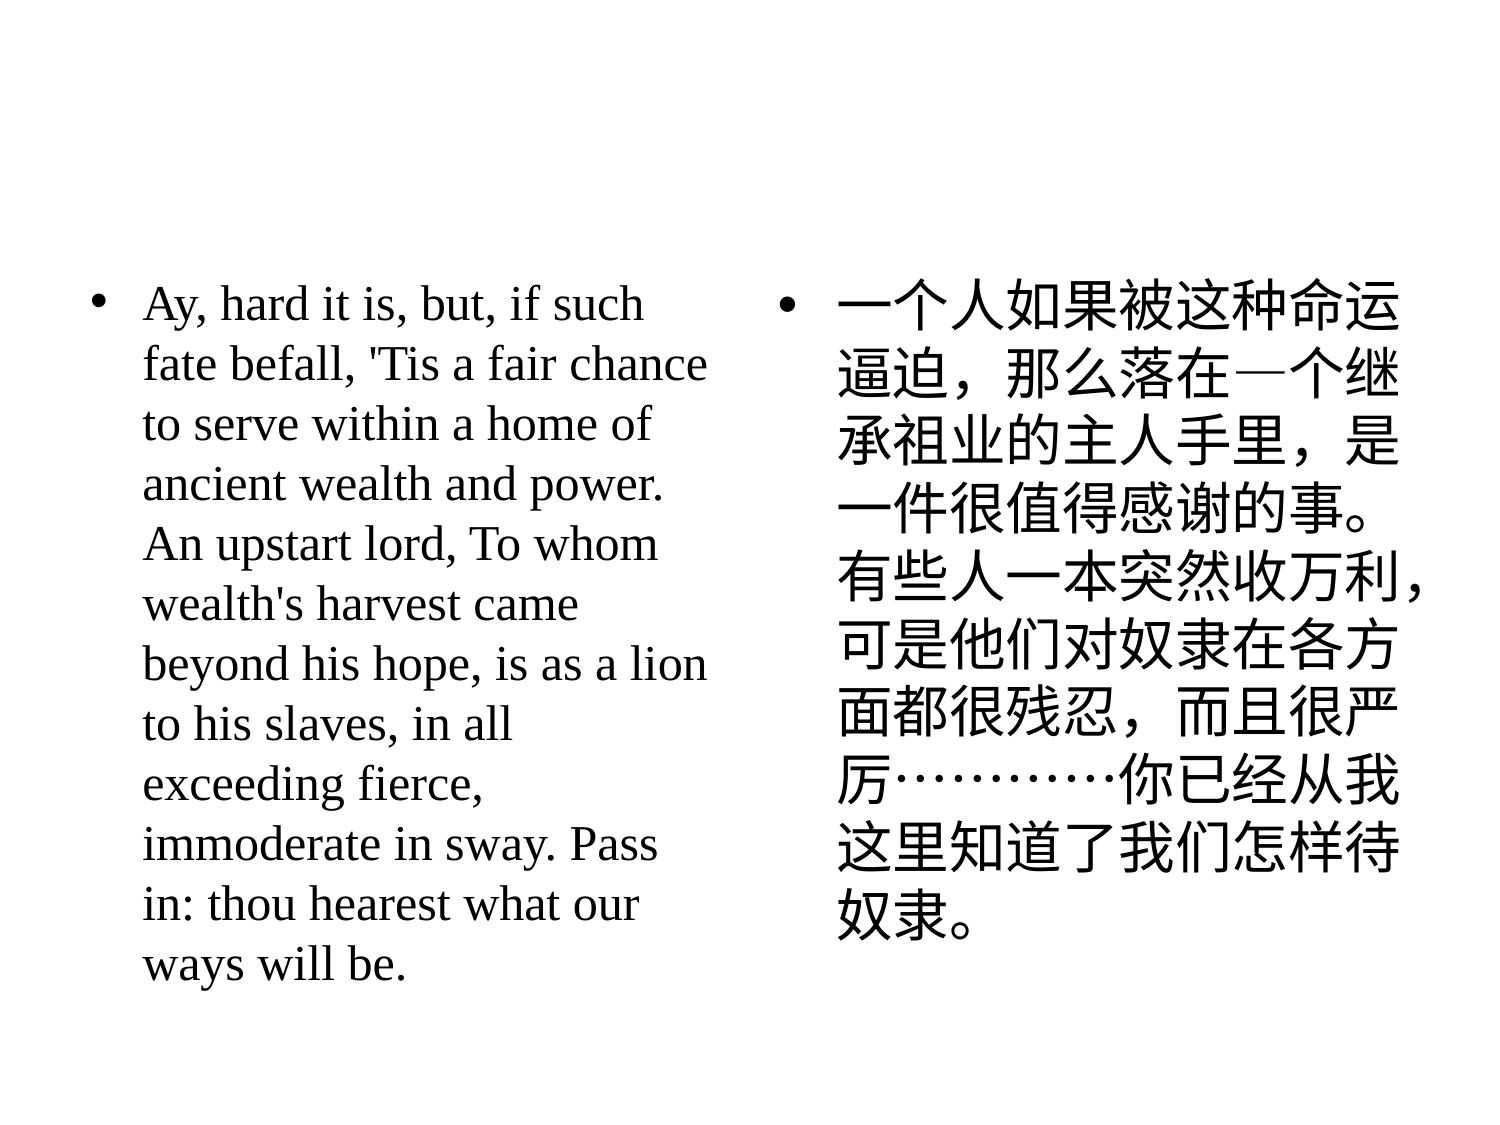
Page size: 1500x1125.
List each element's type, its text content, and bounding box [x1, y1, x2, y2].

list 一个人如果被这种命运逼迫，那么落在—个继承祖业的主人手里，是一件很值得感谢的事。有些人一本突然收万利，可是他们对奴隶在各方面都很残忍，而且很严厉…………你已经从我这里知道了我们怎样待奴隶。 [762, 262, 1425, 1005]
list Ay, hard it is, but, if such fate befall, 'Tis a fair chance to serve within a home of ancient wealth and power. An upstart lord, To whom wealth's harvest came beyond his hope, is as a lion to his slaves, in all exceeding fierce, immoderate in sway. Pass in: thou hearest what our ways will be. [75, 262, 738, 1005]
